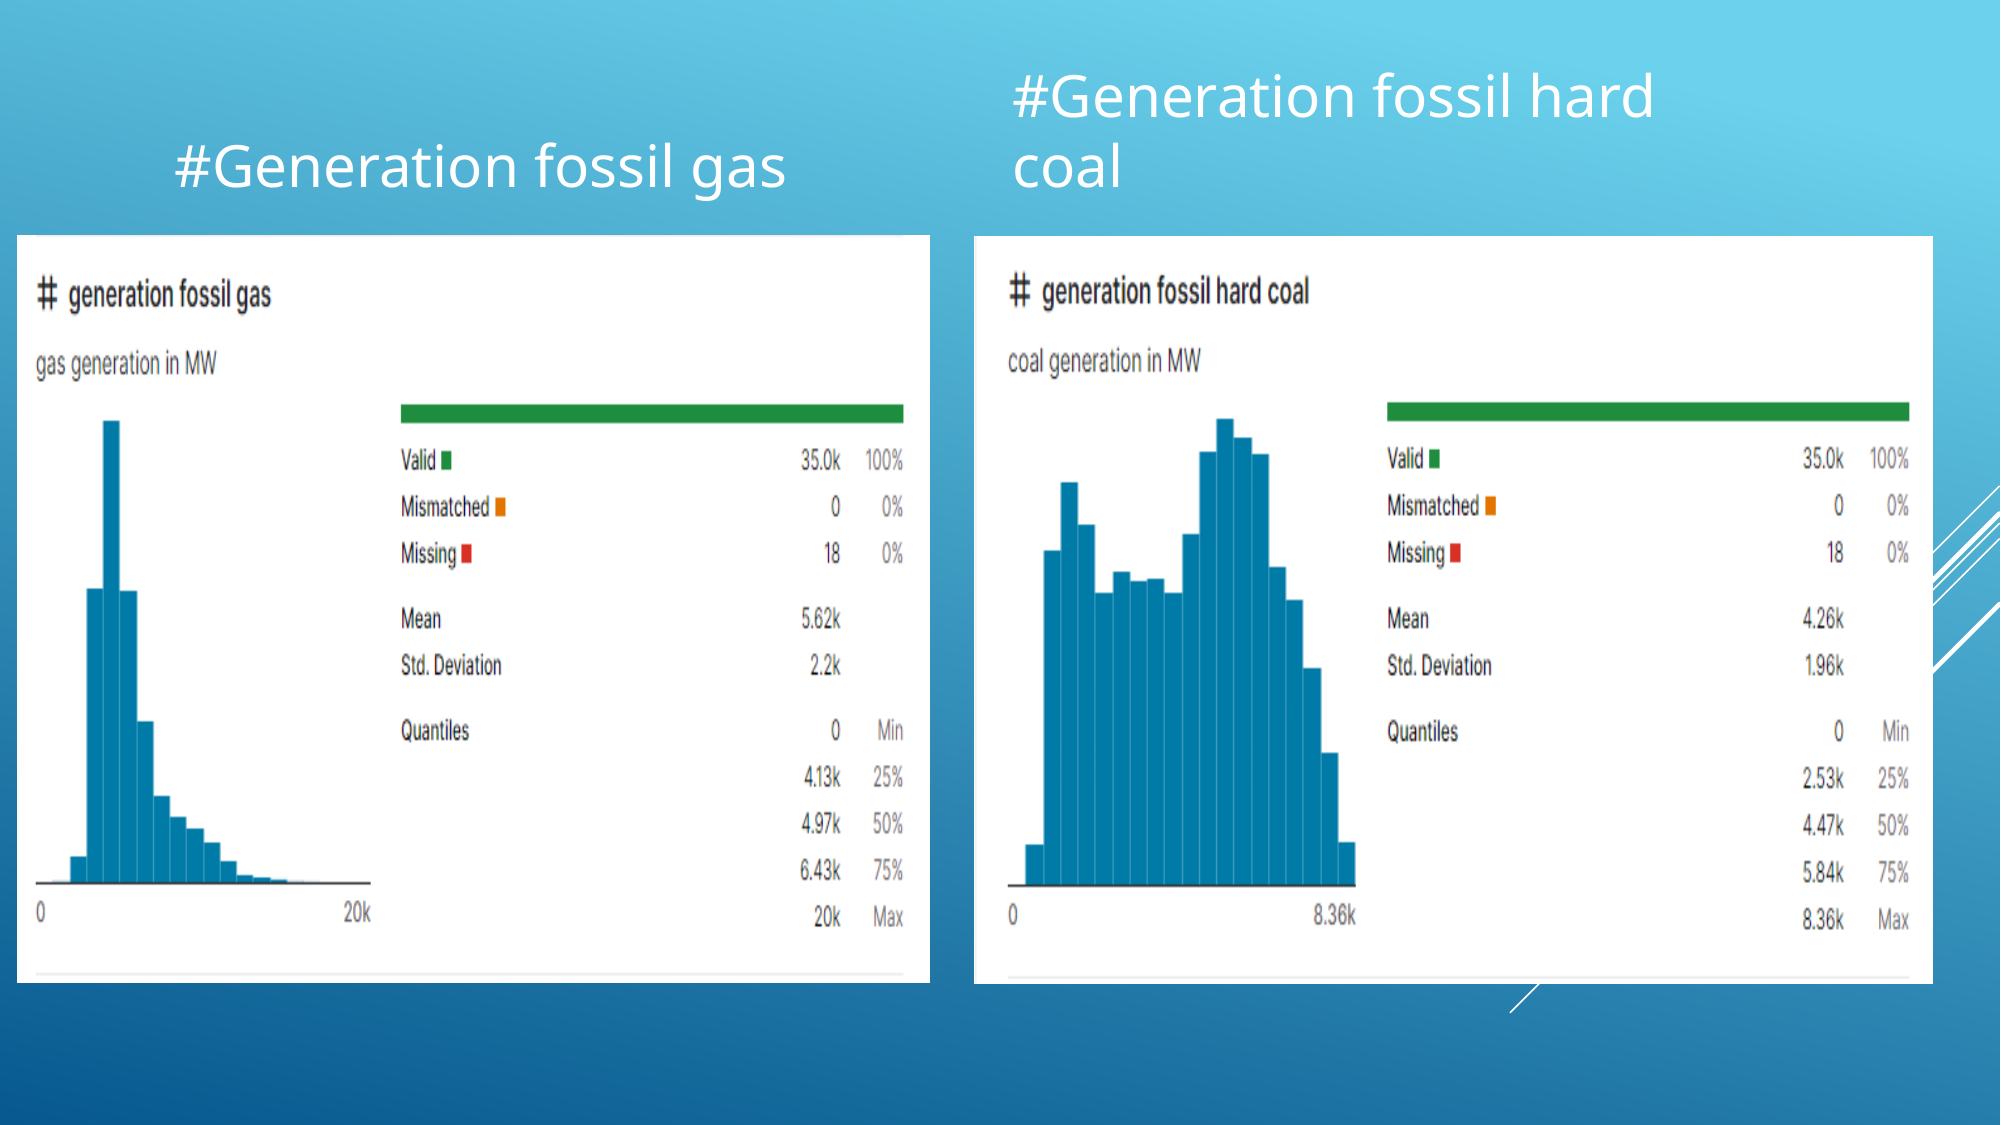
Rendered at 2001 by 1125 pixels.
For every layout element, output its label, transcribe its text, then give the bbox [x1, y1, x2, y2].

list #Generation fossil hard coal [997, 112, 1763, 207]
list #Generation fossil gas [159, 112, 923, 207]
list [16, 235, 931, 983]
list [974, 236, 1933, 985]
